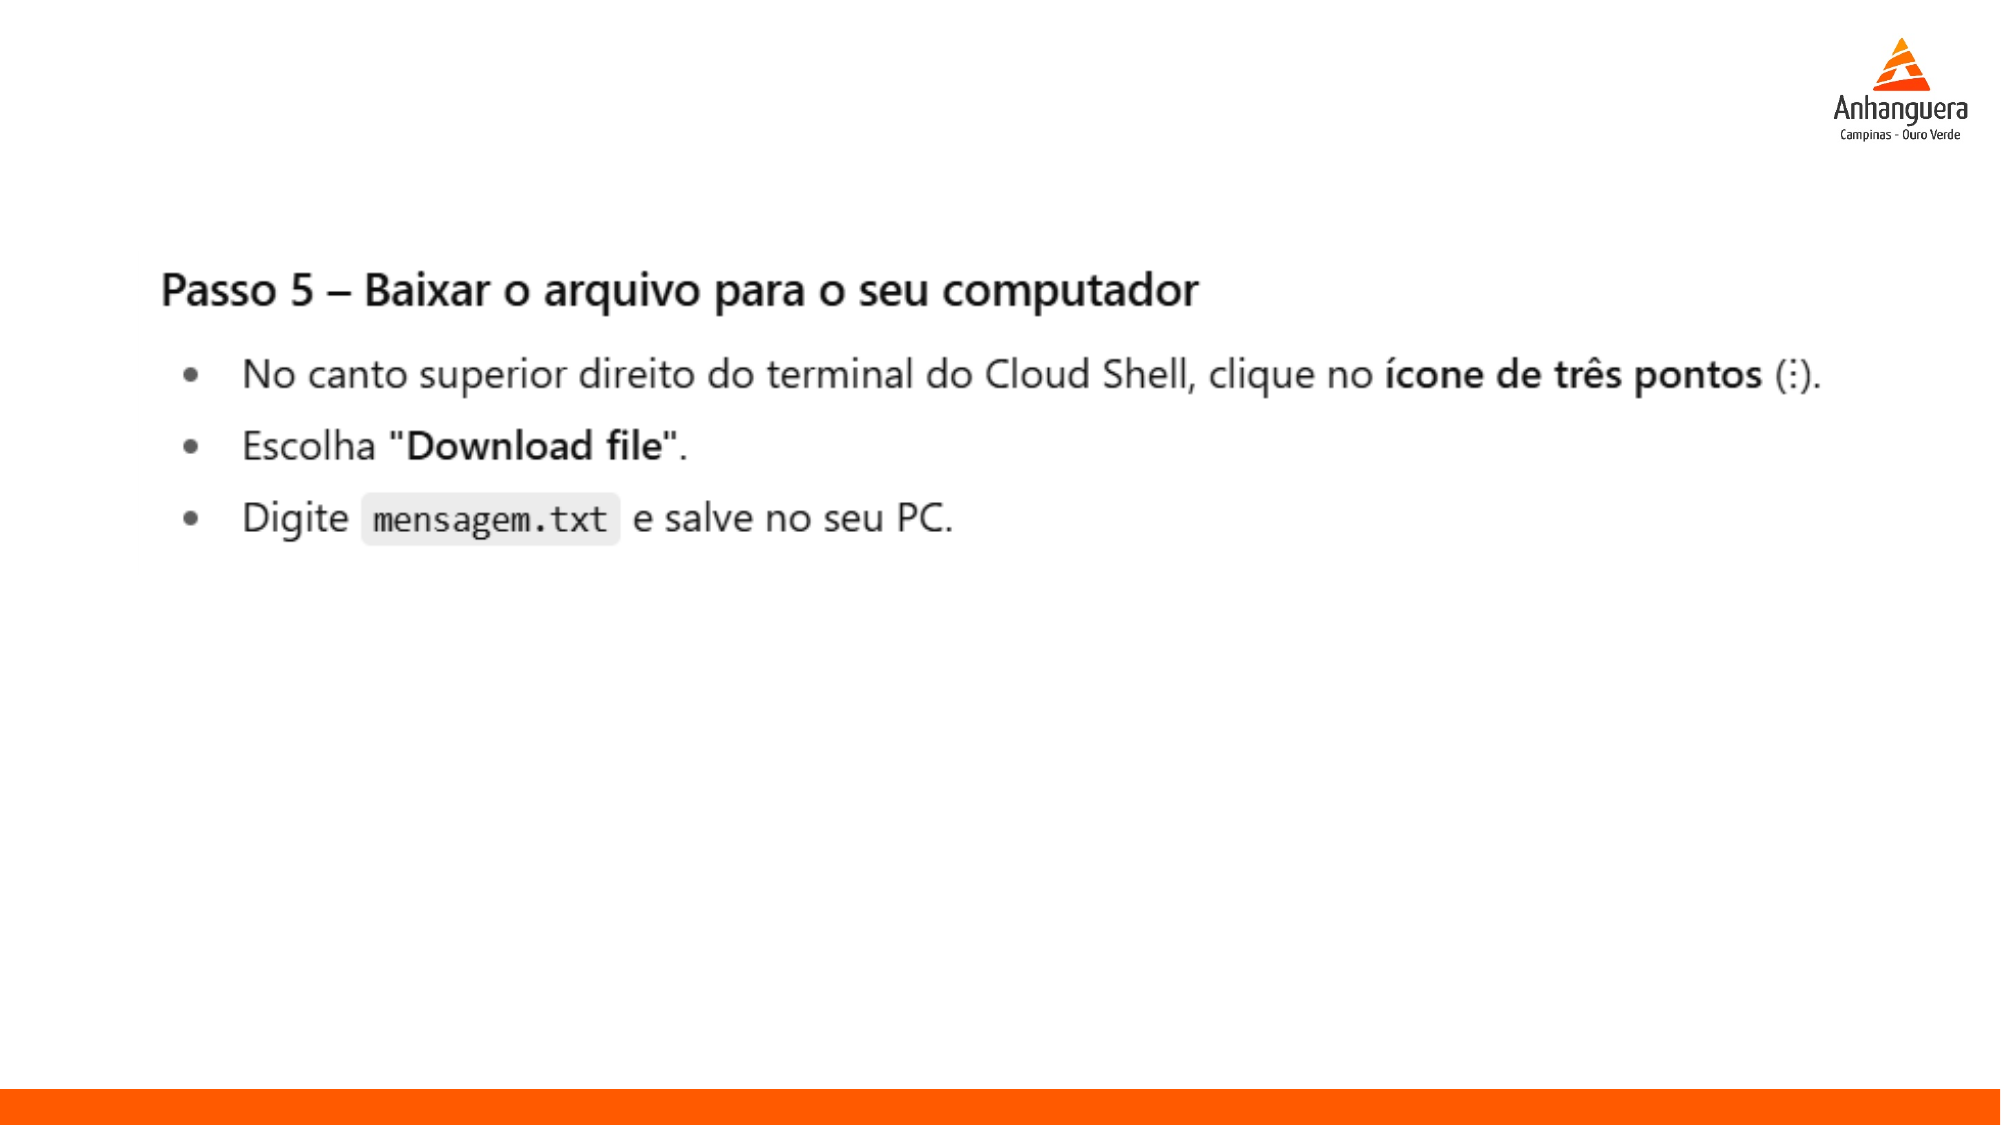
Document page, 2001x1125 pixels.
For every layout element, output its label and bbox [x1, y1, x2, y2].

picture [1826, 22, 1974, 170]
picture [137, 251, 1863, 575]
